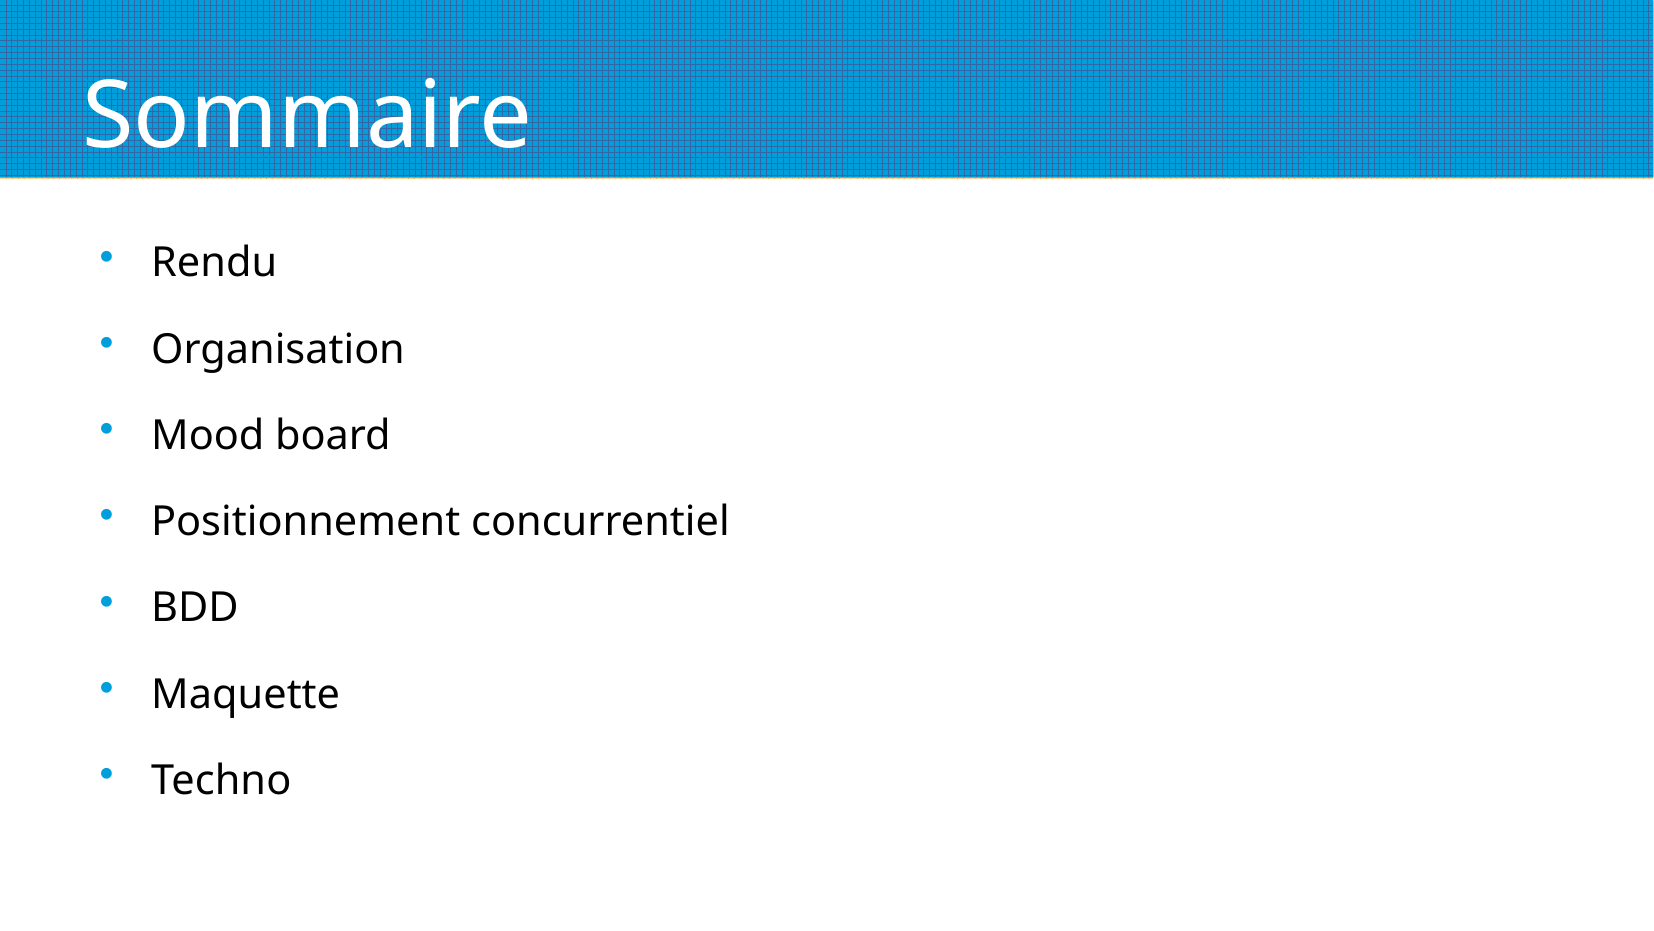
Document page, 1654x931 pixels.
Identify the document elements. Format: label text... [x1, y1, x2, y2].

list Rendu Organisation Mood board Positionnement concurrentiel BDD Maquette Techno [82, 236, 1563, 810]
title Sommaire [82, 14, 1571, 171]
